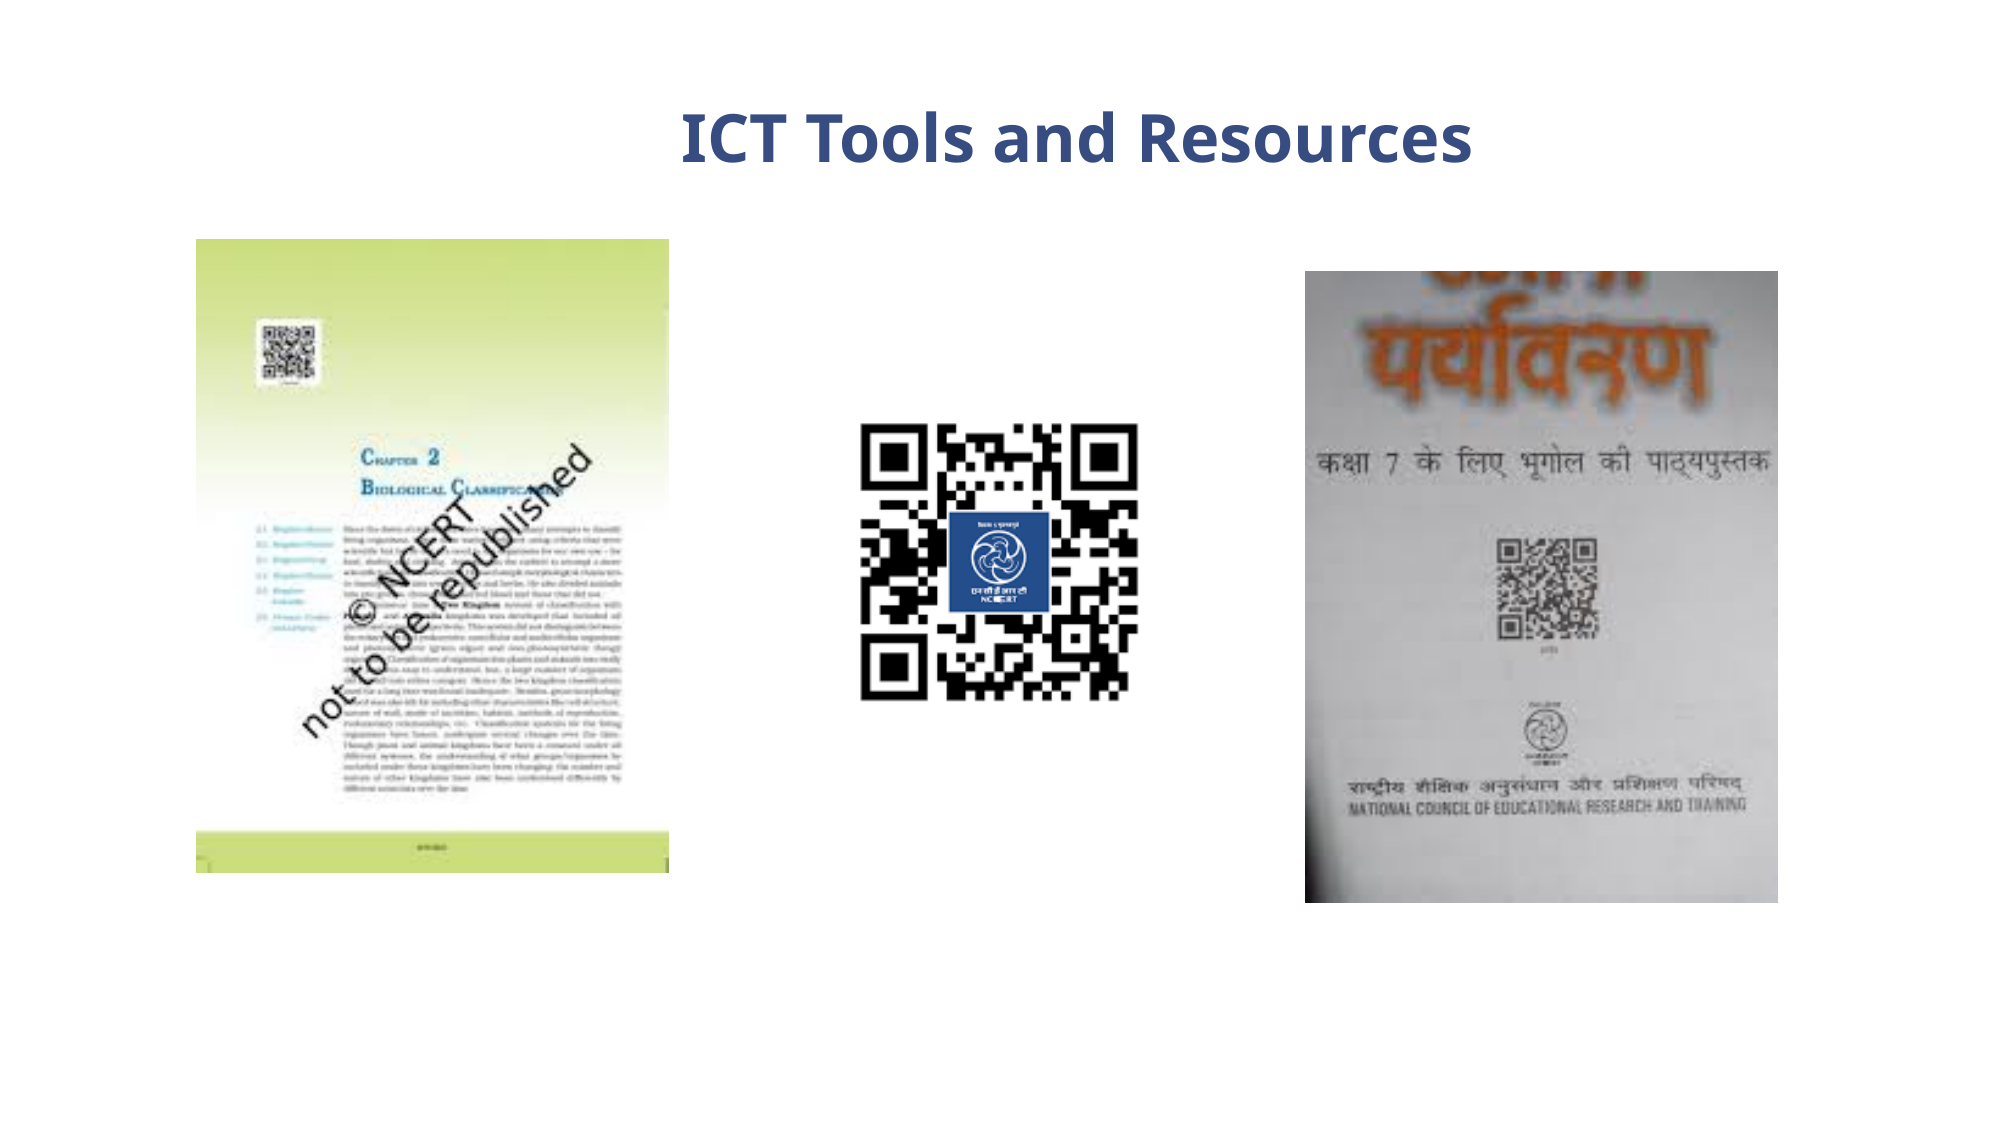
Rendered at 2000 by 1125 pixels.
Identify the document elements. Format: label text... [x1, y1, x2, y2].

picture [196, 239, 669, 873]
text_box ICT Tools and Resources [666, 87, 1490, 183]
picture [1305, 271, 1778, 903]
picture [823, 386, 1176, 739]
